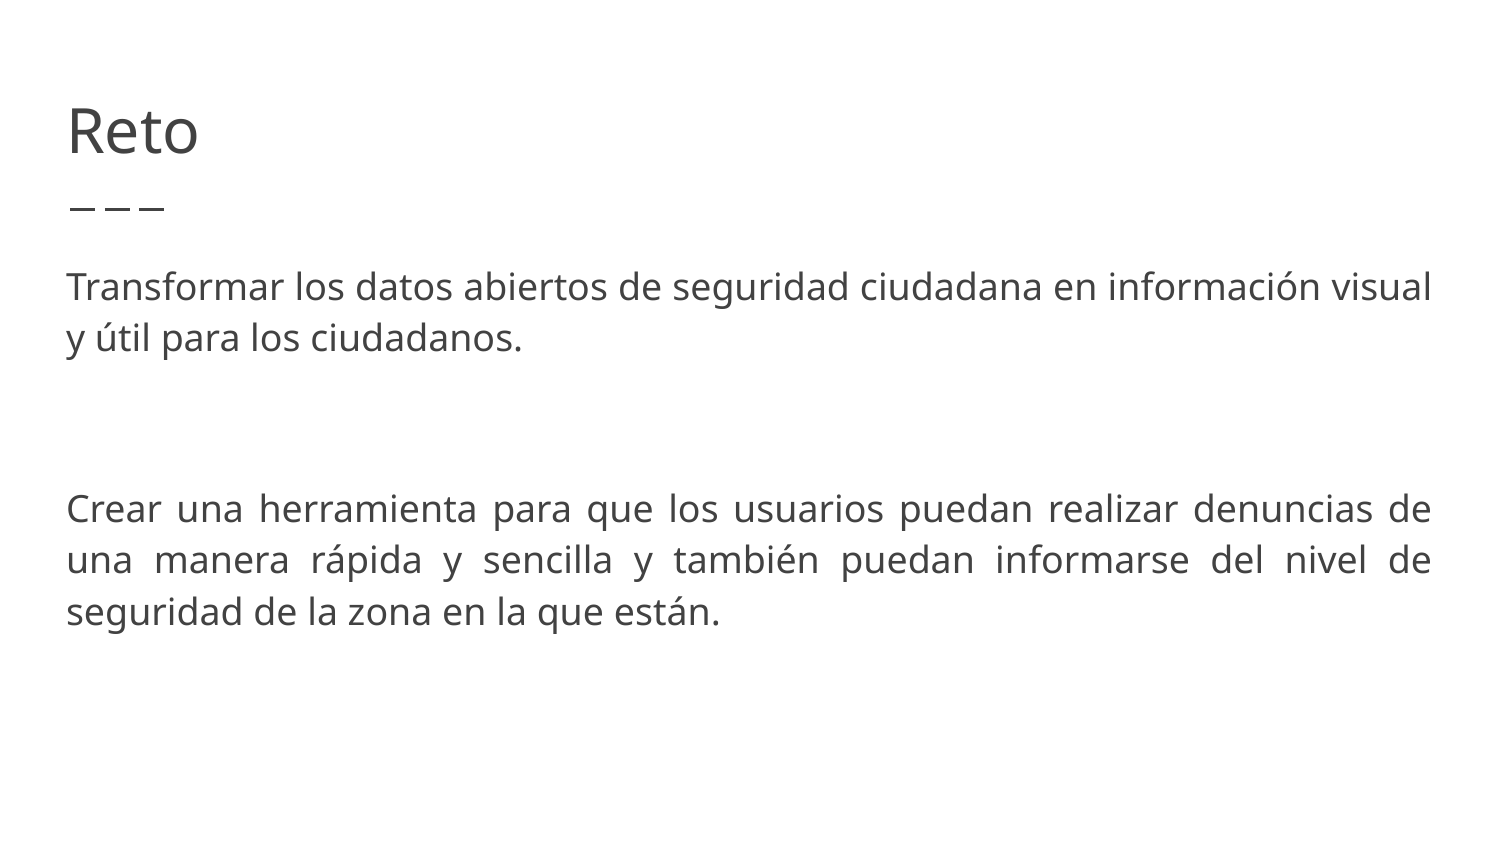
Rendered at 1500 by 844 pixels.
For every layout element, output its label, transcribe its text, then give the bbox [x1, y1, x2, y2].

title Reto [51, 61, 1449, 182]
list Transformar los datos abiertos de seguridad ciudadana en información visual y útil para los ciudadanos. Crear una herramienta para que los usuarios puedan realizar denuncias de una manera rápida y sencilla y también puedan informarse del nivel de seguridad de la zona en la que están. [51, 240, 1449, 750]
